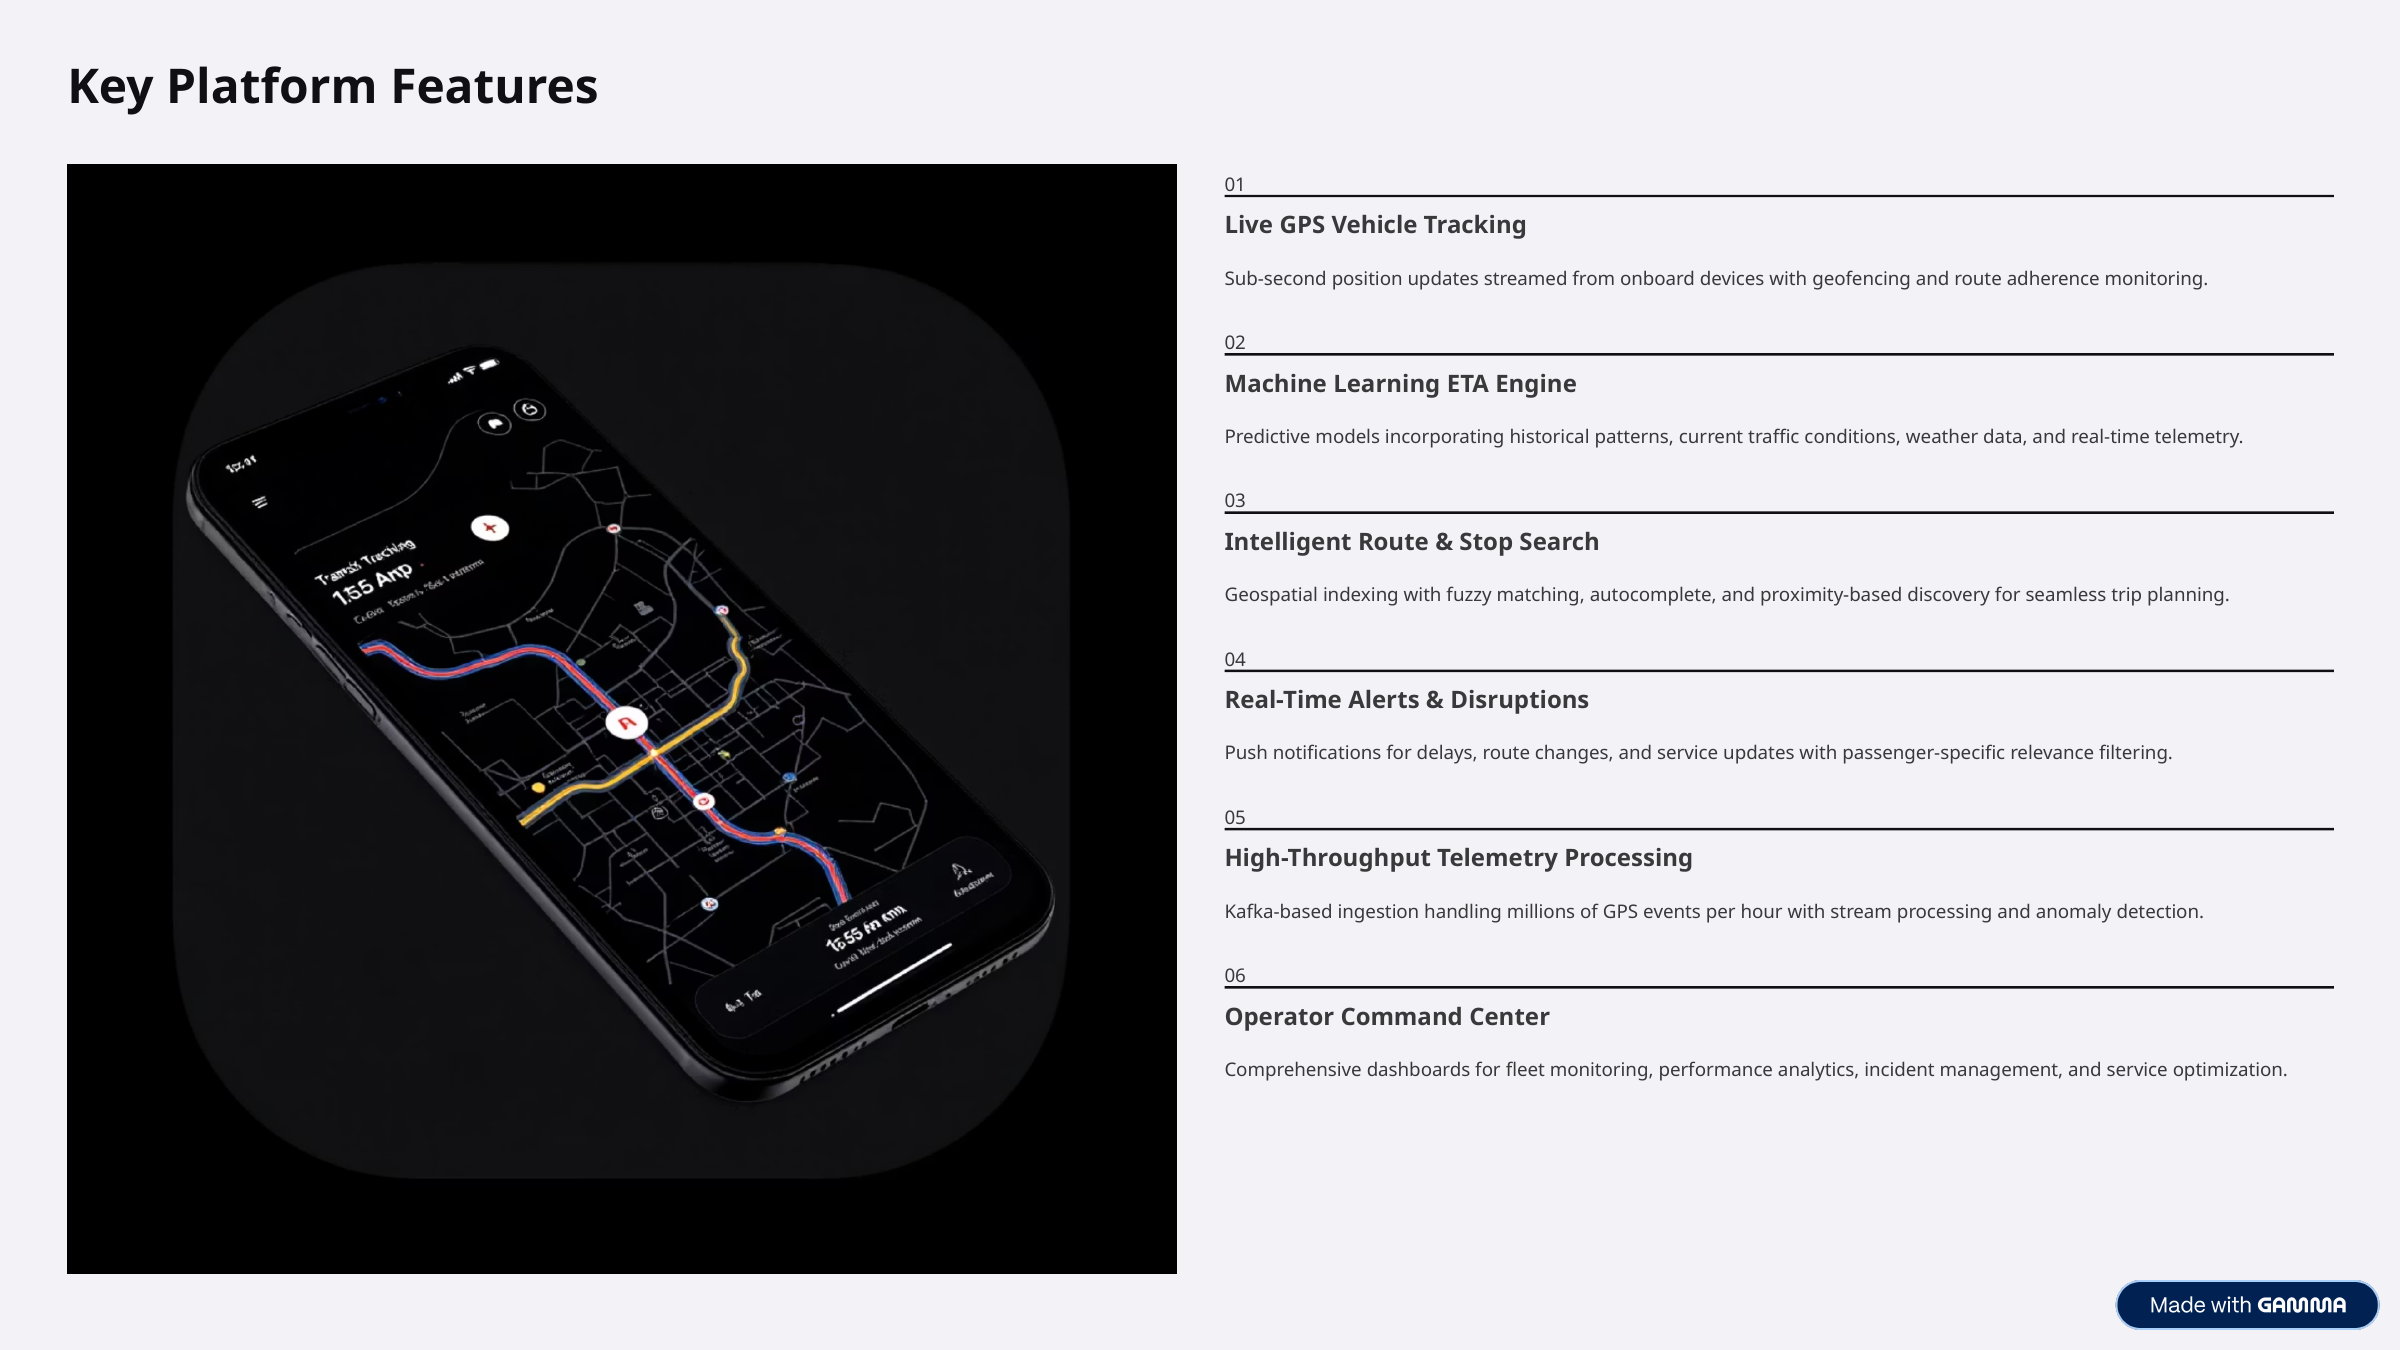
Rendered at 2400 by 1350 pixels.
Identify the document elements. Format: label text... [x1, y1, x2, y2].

text_box 01 [1224, 164, 1244, 189]
text_box Push notifications for delays, route changes, and service updates with passenger-specific relevance filtering. [1224, 733, 2334, 765]
text_box Live GPS Vehicle Tracking [1224, 209, 1514, 240]
text_box Sub-second position updates streamed from onboard devices with geofencing and route adherence monitoring. [1224, 258, 2334, 290]
text_box 05 [1224, 797, 1244, 822]
text_box Intelligent Route & Stop Search [1224, 525, 1575, 556]
text_box Geospatial indexing with fuzzy matching, autocomplete, and proximity-based discovery for seamless trip planning. [1224, 575, 2334, 606]
text_box Real-Time Alerts & Disruptions [1224, 684, 1578, 715]
text_box High-Throughput Telemetry Processing [1224, 842, 1669, 873]
text_box Kafka-based ingestion handling millions of GPS events per hour with stream processing and anomaly detection. [1224, 891, 2334, 923]
picture [67, 164, 1177, 1274]
text_box [1224, 194, 2334, 198]
text_box 03 [1224, 481, 1244, 506]
text_box [1224, 669, 2334, 673]
text_box 06 [1224, 956, 1244, 980]
text_box Machine Learning ETA Engine [1224, 367, 1561, 398]
text_box Key Platform Features [67, 54, 557, 115]
text_box 04 [1224, 639, 1244, 664]
text_box [1224, 827, 2334, 831]
text_box Comprehensive dashboards for fleet monitoring, performance analytics, incident management, and service optimization. [1224, 1050, 2334, 1081]
picture [2106, 1271, 2389, 1339]
text_box Operator Command Center [1224, 1000, 1528, 1031]
text_box 02 [1224, 322, 1244, 347]
text_box Predictive models incorporating historical patterns, current traffic conditions, weather data, and real-time telemetry. [1224, 416, 2334, 448]
